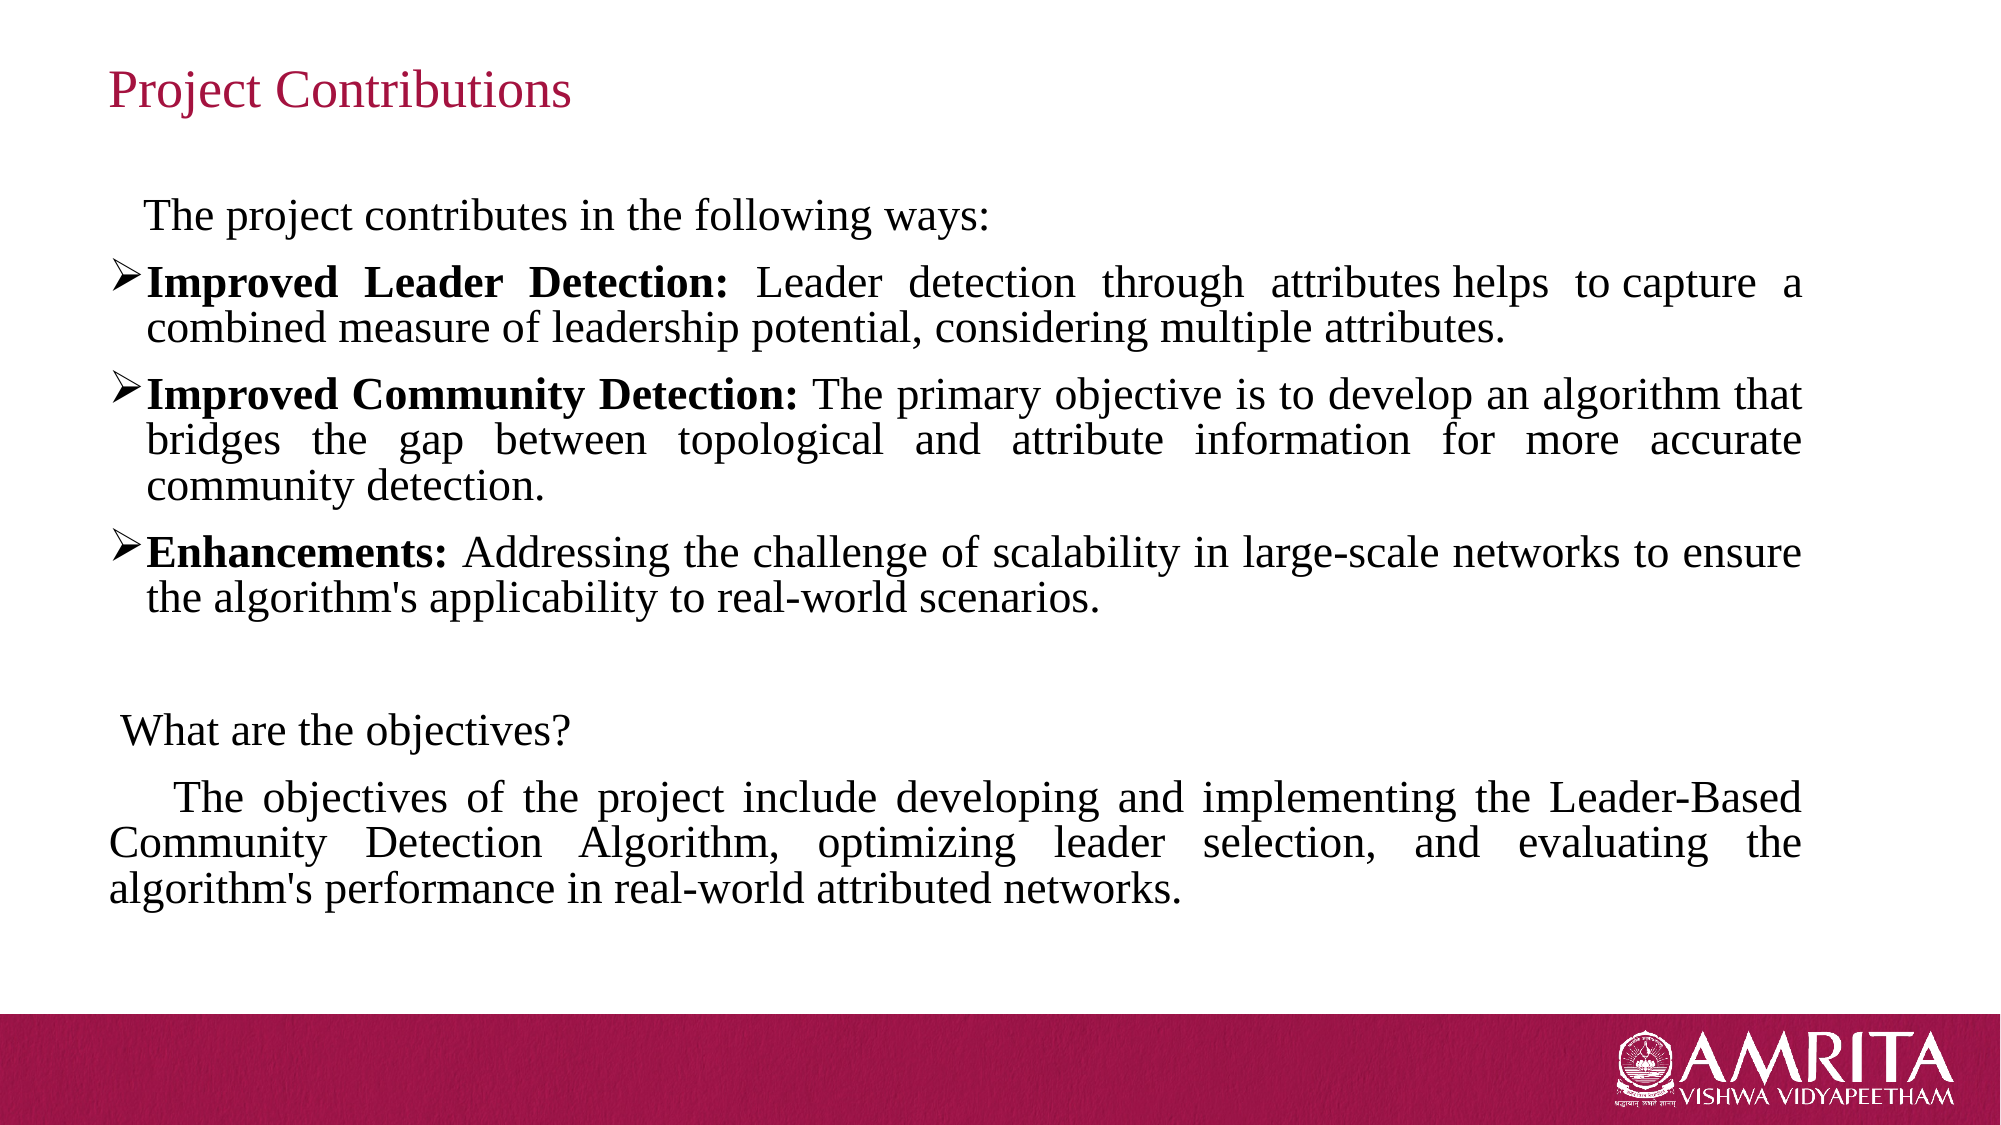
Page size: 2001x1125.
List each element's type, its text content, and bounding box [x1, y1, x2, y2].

picture [0, 1014, 2001, 1125]
list The project contributes in the following ways: Improved Leader Detection: Leader detection through attributes helps to capture a combined measure of leadership potential, considering multiple attributes. Improved Community Detection: The primary objective is to develop an algorithm that bridges the gap between topological and attribute information for more accurate community detection. Enhancements: Addressing the challenge of scalability in large-scale networks to ensure the algorithm's applicability to real-world scenarios. What are the objectives? The objectives of the project include developing and implementing the Leader-Based Community Detection Algorithm, optimizing leader selection, and evaluating the algorithm's performance in real-world attributed networks. [93, 186, 1819, 992]
title Project Contributions [93, 57, 1819, 127]
